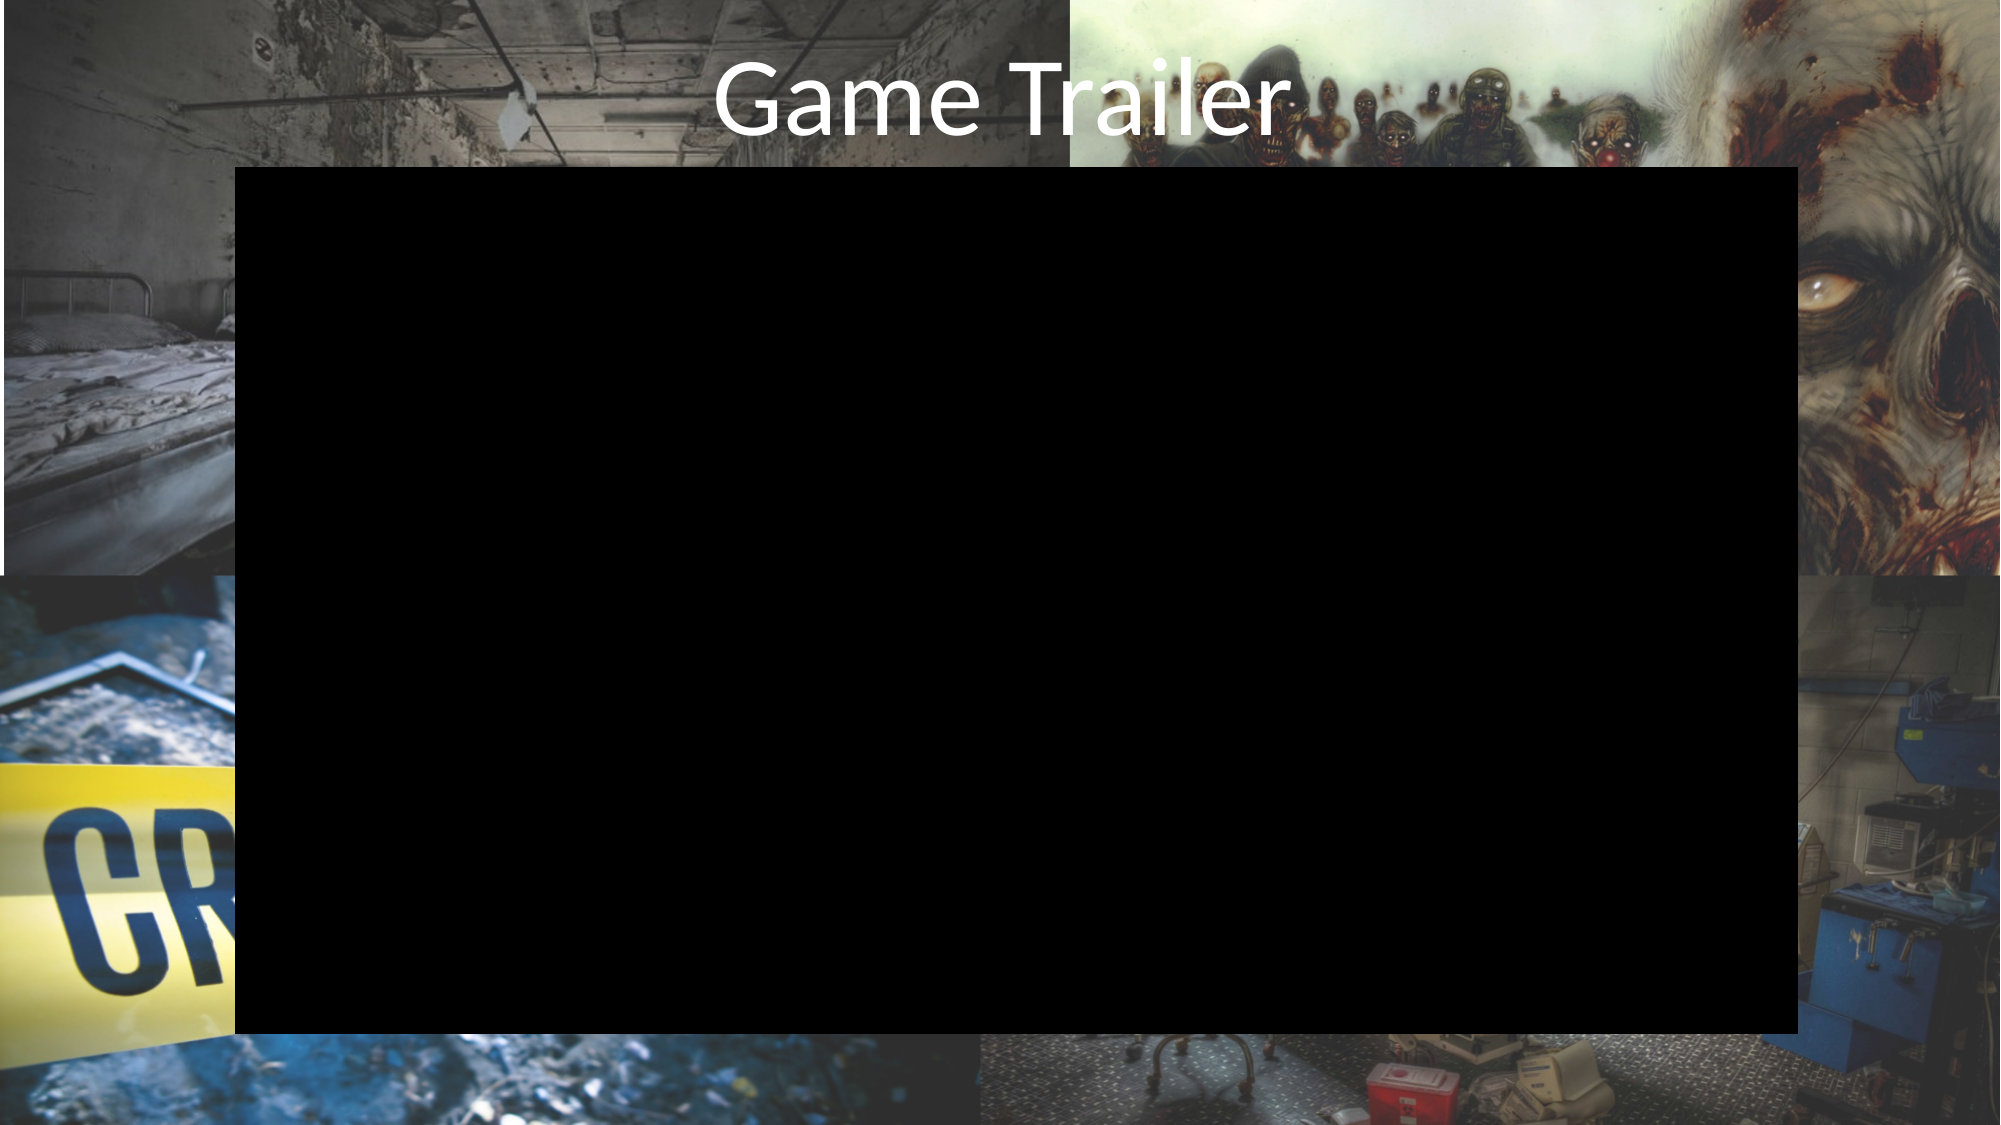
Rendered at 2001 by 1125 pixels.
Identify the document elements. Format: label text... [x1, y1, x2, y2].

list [235, 166, 1798, 1035]
text_box Game Trailer [697, 15, 1336, 166]
